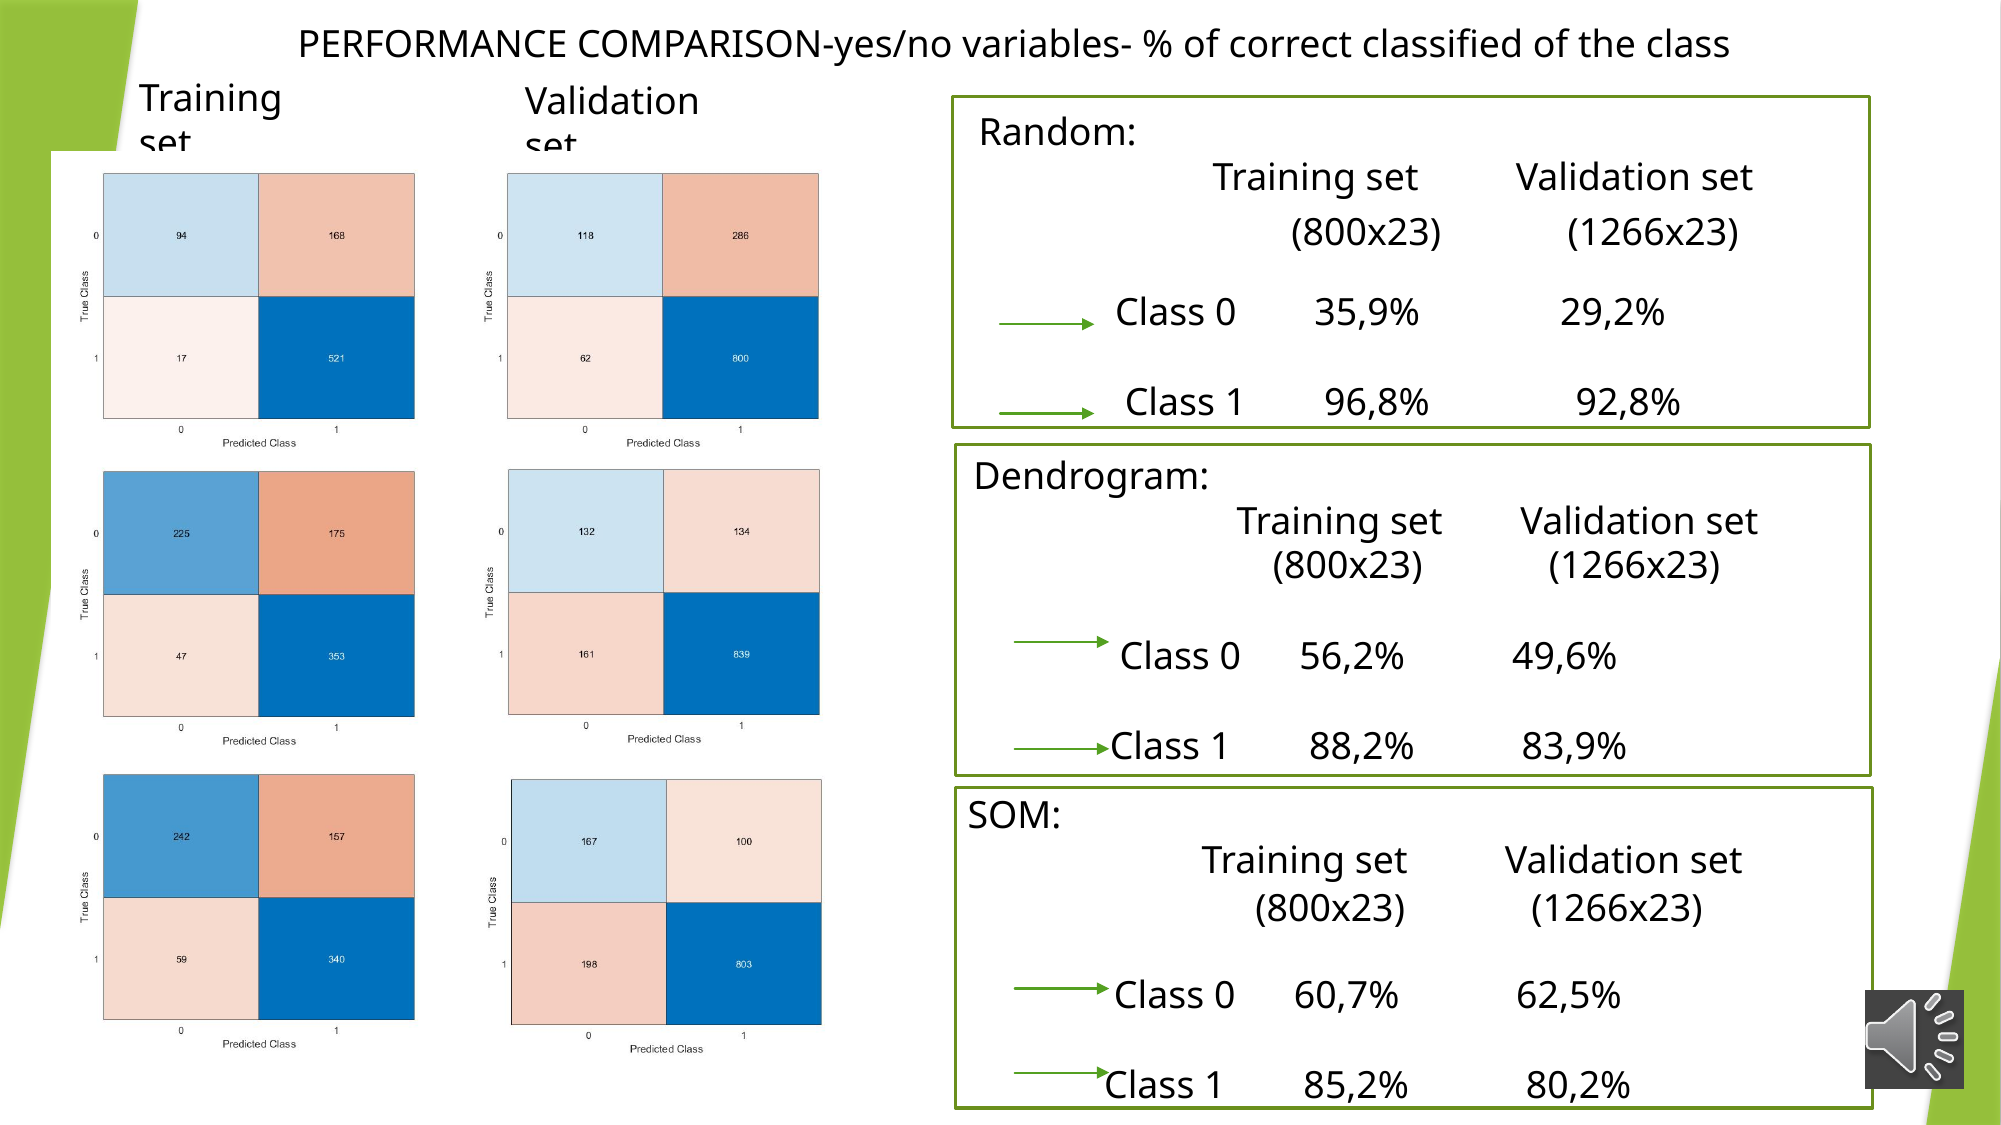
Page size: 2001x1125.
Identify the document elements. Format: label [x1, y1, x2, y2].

picture [50, 150, 452, 751]
picture [458, 757, 834, 1059]
picture [454, 150, 858, 748]
picture [50, 752, 452, 1054]
picture [1864, 989, 1966, 1091]
text_box [0, 0, 2000, 1125]
